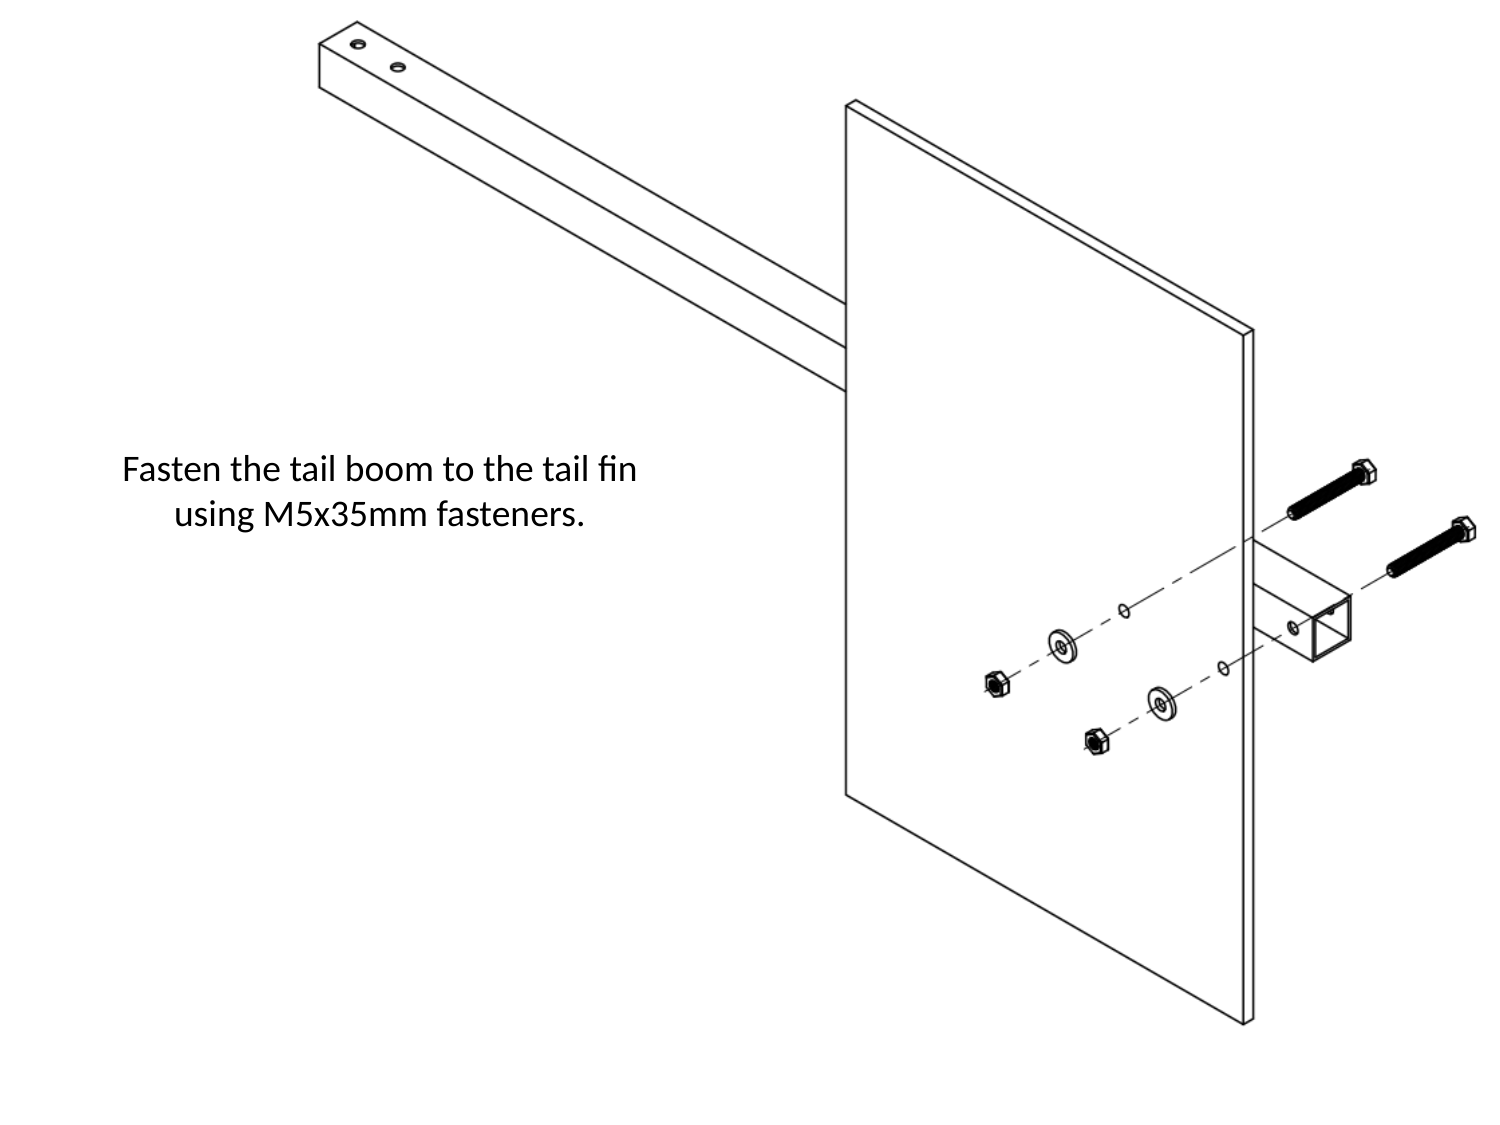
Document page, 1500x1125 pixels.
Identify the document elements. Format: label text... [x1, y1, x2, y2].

picture [296, 0, 1500, 1061]
text_box Fasten the tail boom to the tail fin using M5x35mm fasteners. [86, 436, 291, 542]
